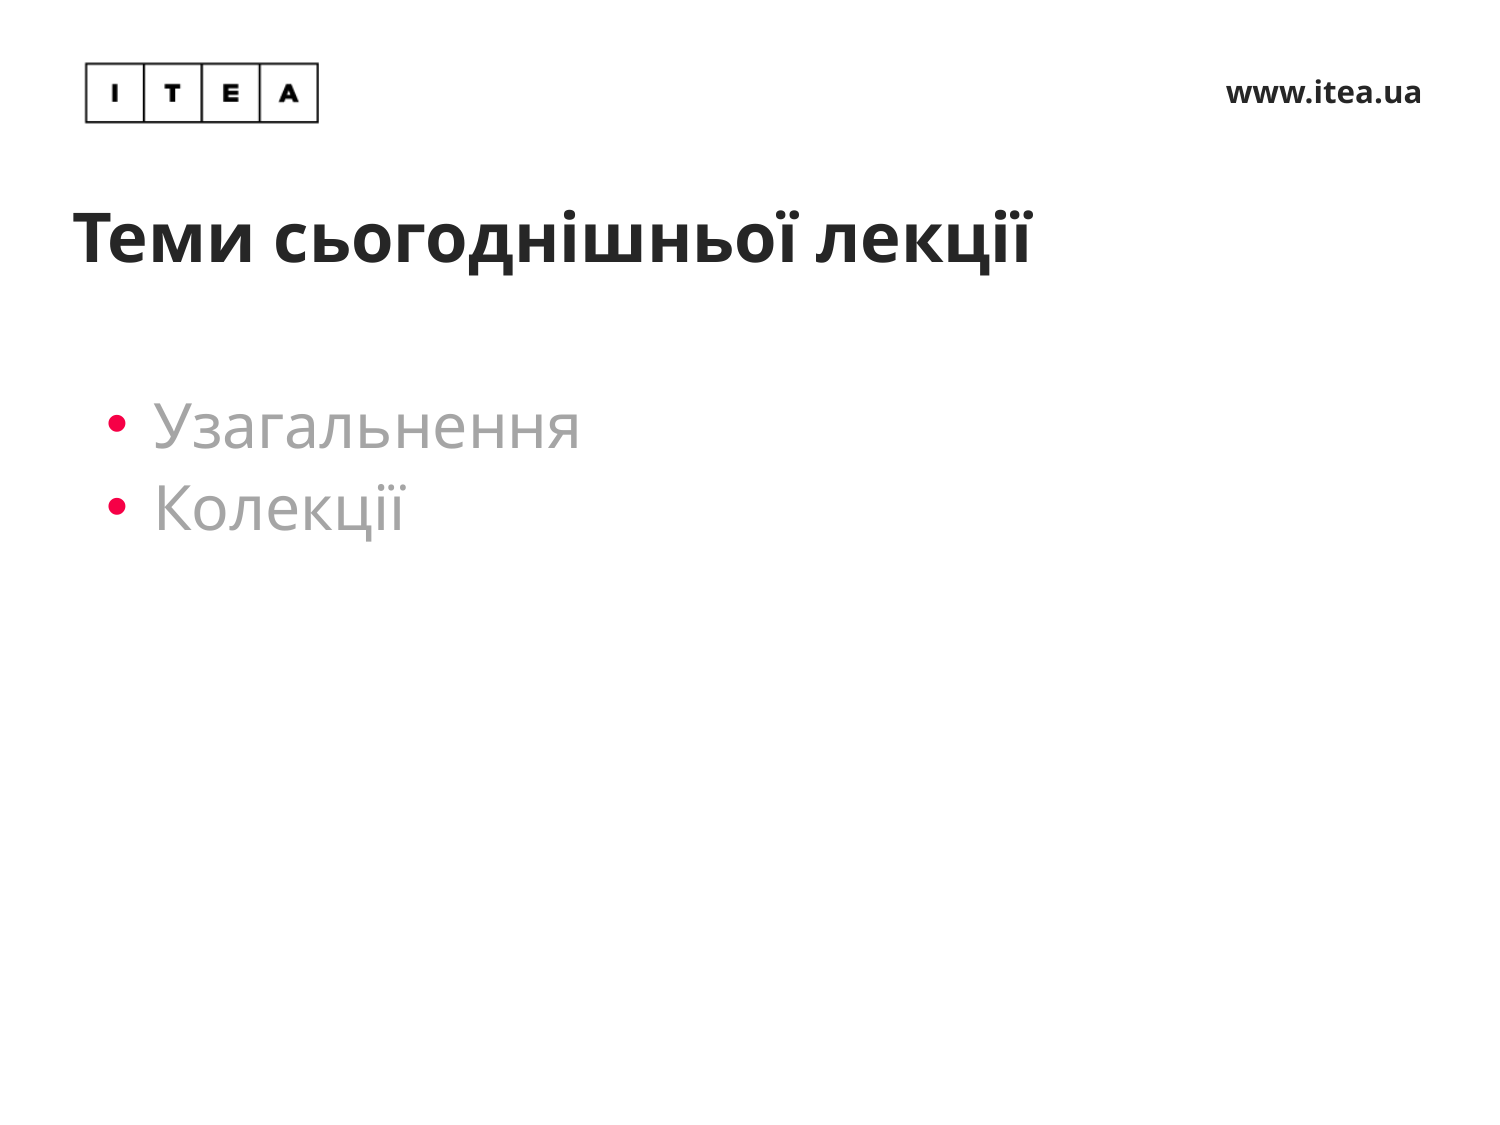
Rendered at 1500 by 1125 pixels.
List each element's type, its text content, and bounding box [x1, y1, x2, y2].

picture [57, 49, 344, 133]
list Узагальнення Колекції [91, 370, 1422, 1091]
text_box www.itea.ua [1172, 66, 1477, 115]
title Теми сьогоднішньої лекції [57, 186, 1319, 284]
